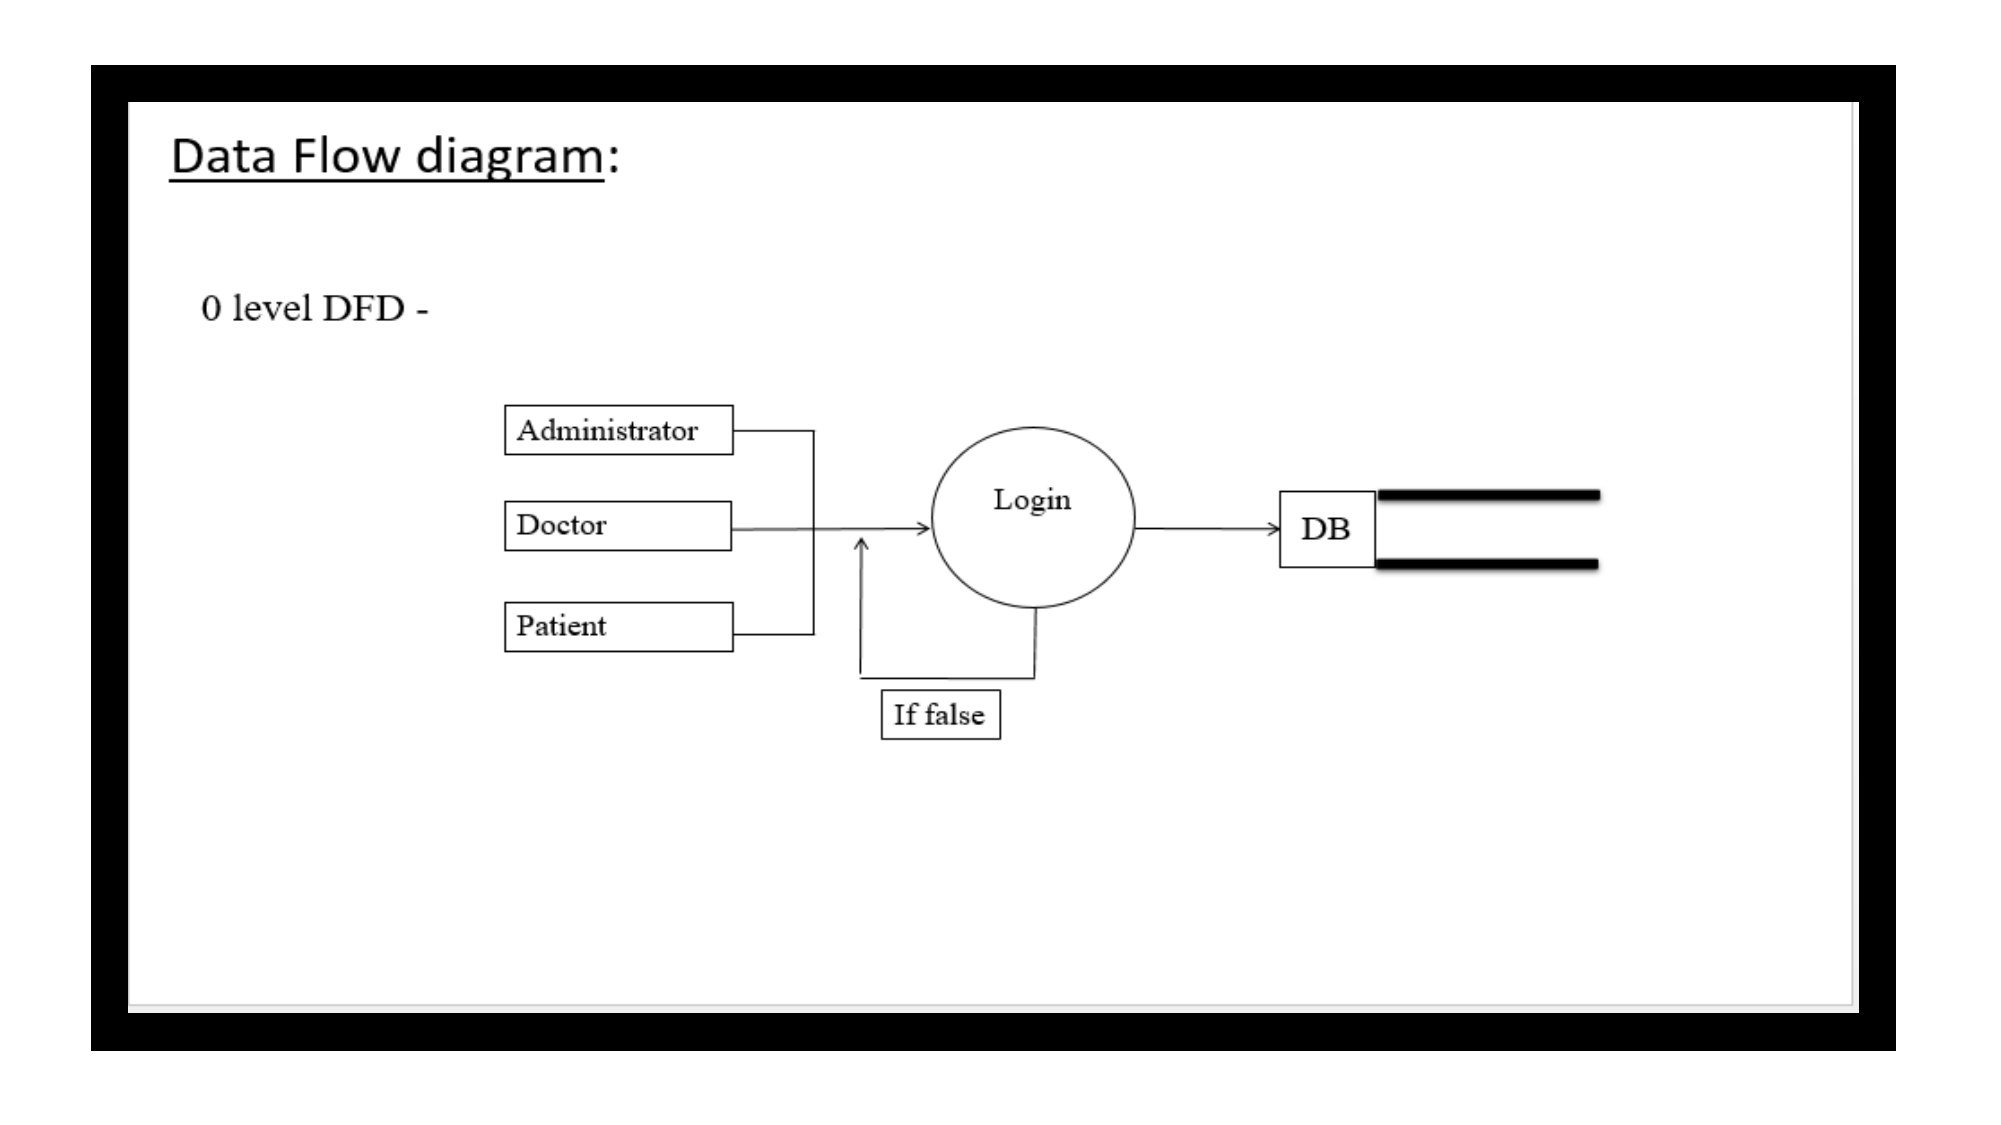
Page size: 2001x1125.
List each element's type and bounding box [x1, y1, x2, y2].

list [128, 102, 1859, 1013]
